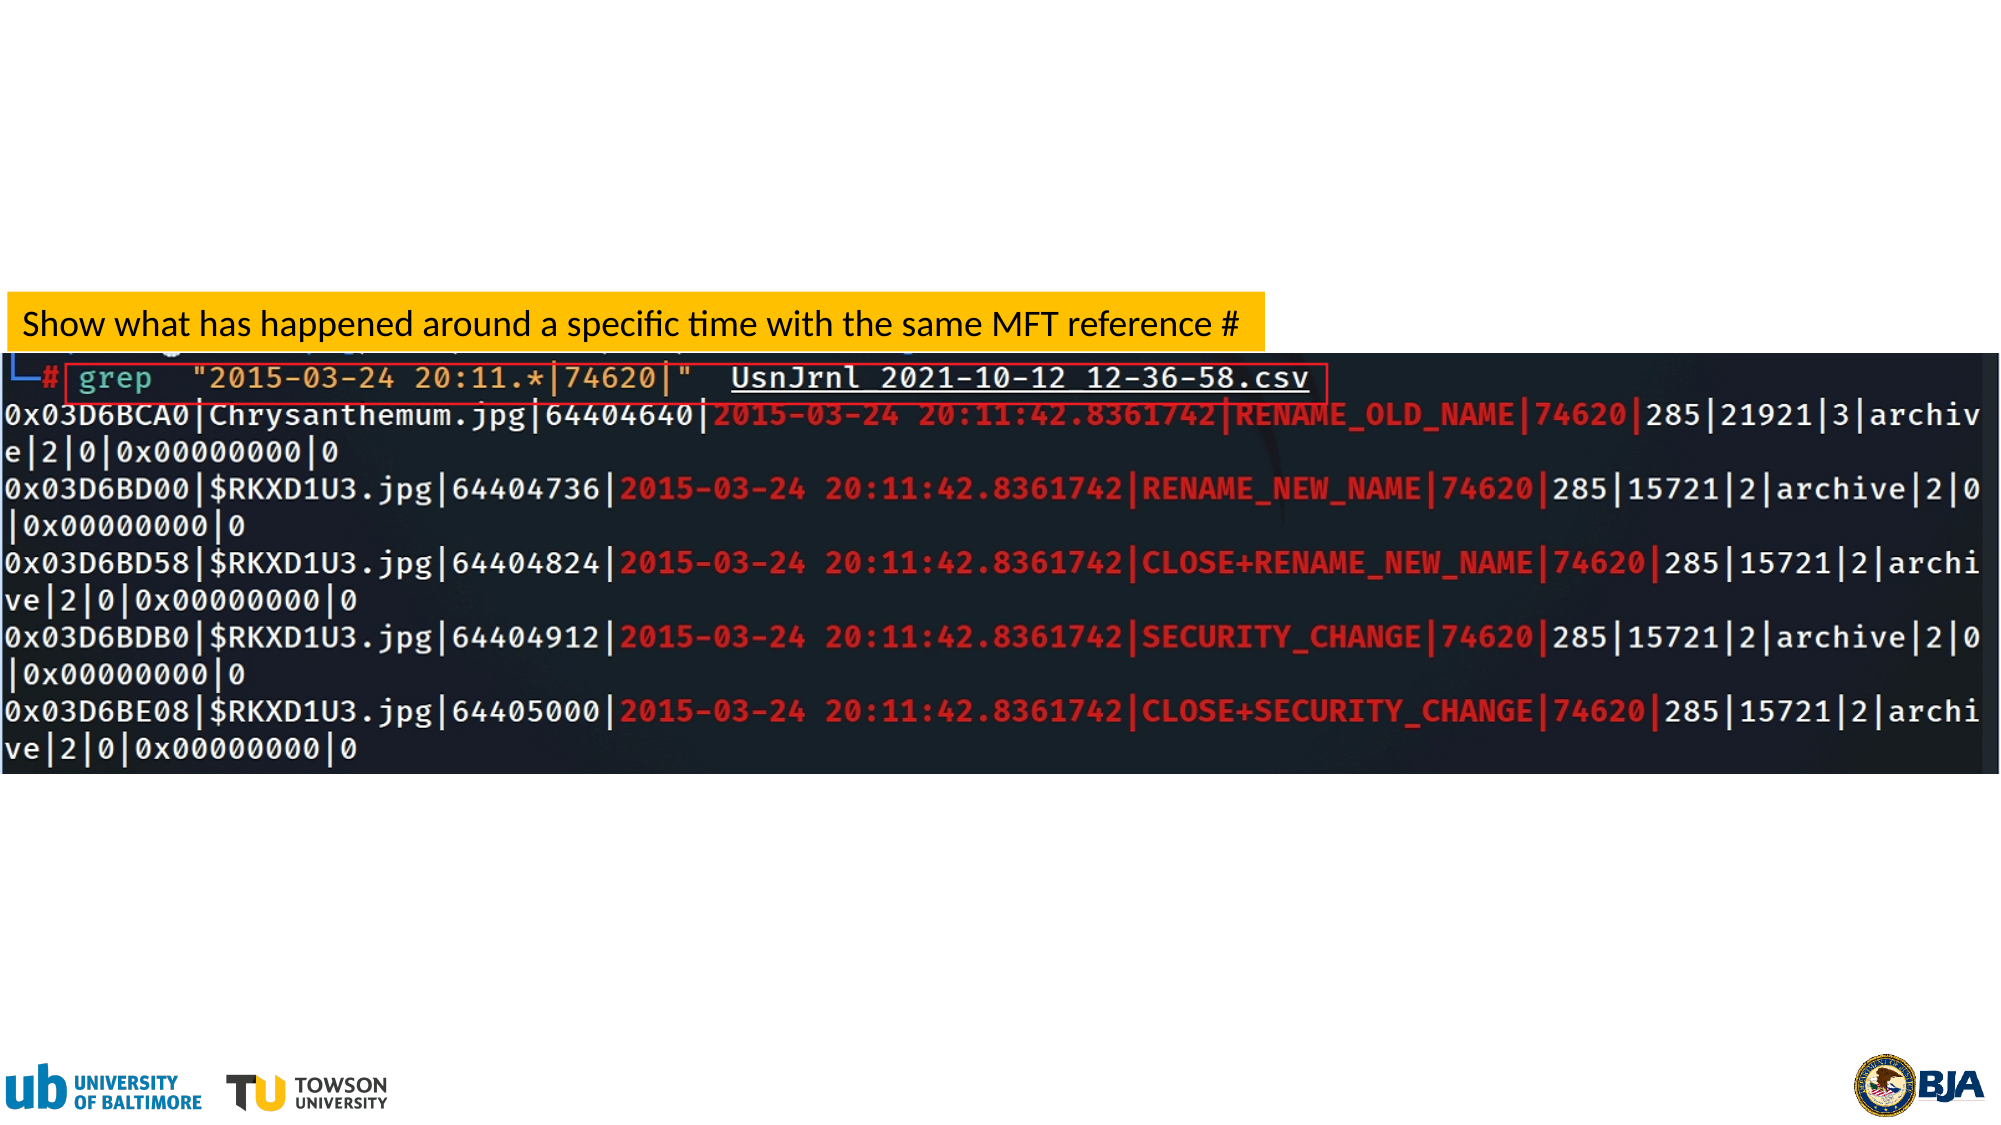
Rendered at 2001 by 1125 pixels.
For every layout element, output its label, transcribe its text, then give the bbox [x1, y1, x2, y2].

picture [0, 353, 2000, 774]
picture [0, 1031, 407, 1125]
picture [1854, 1054, 1986, 1117]
text_box Show what has happened around a specific time with the same MFT reference # [7, 291, 1265, 352]
